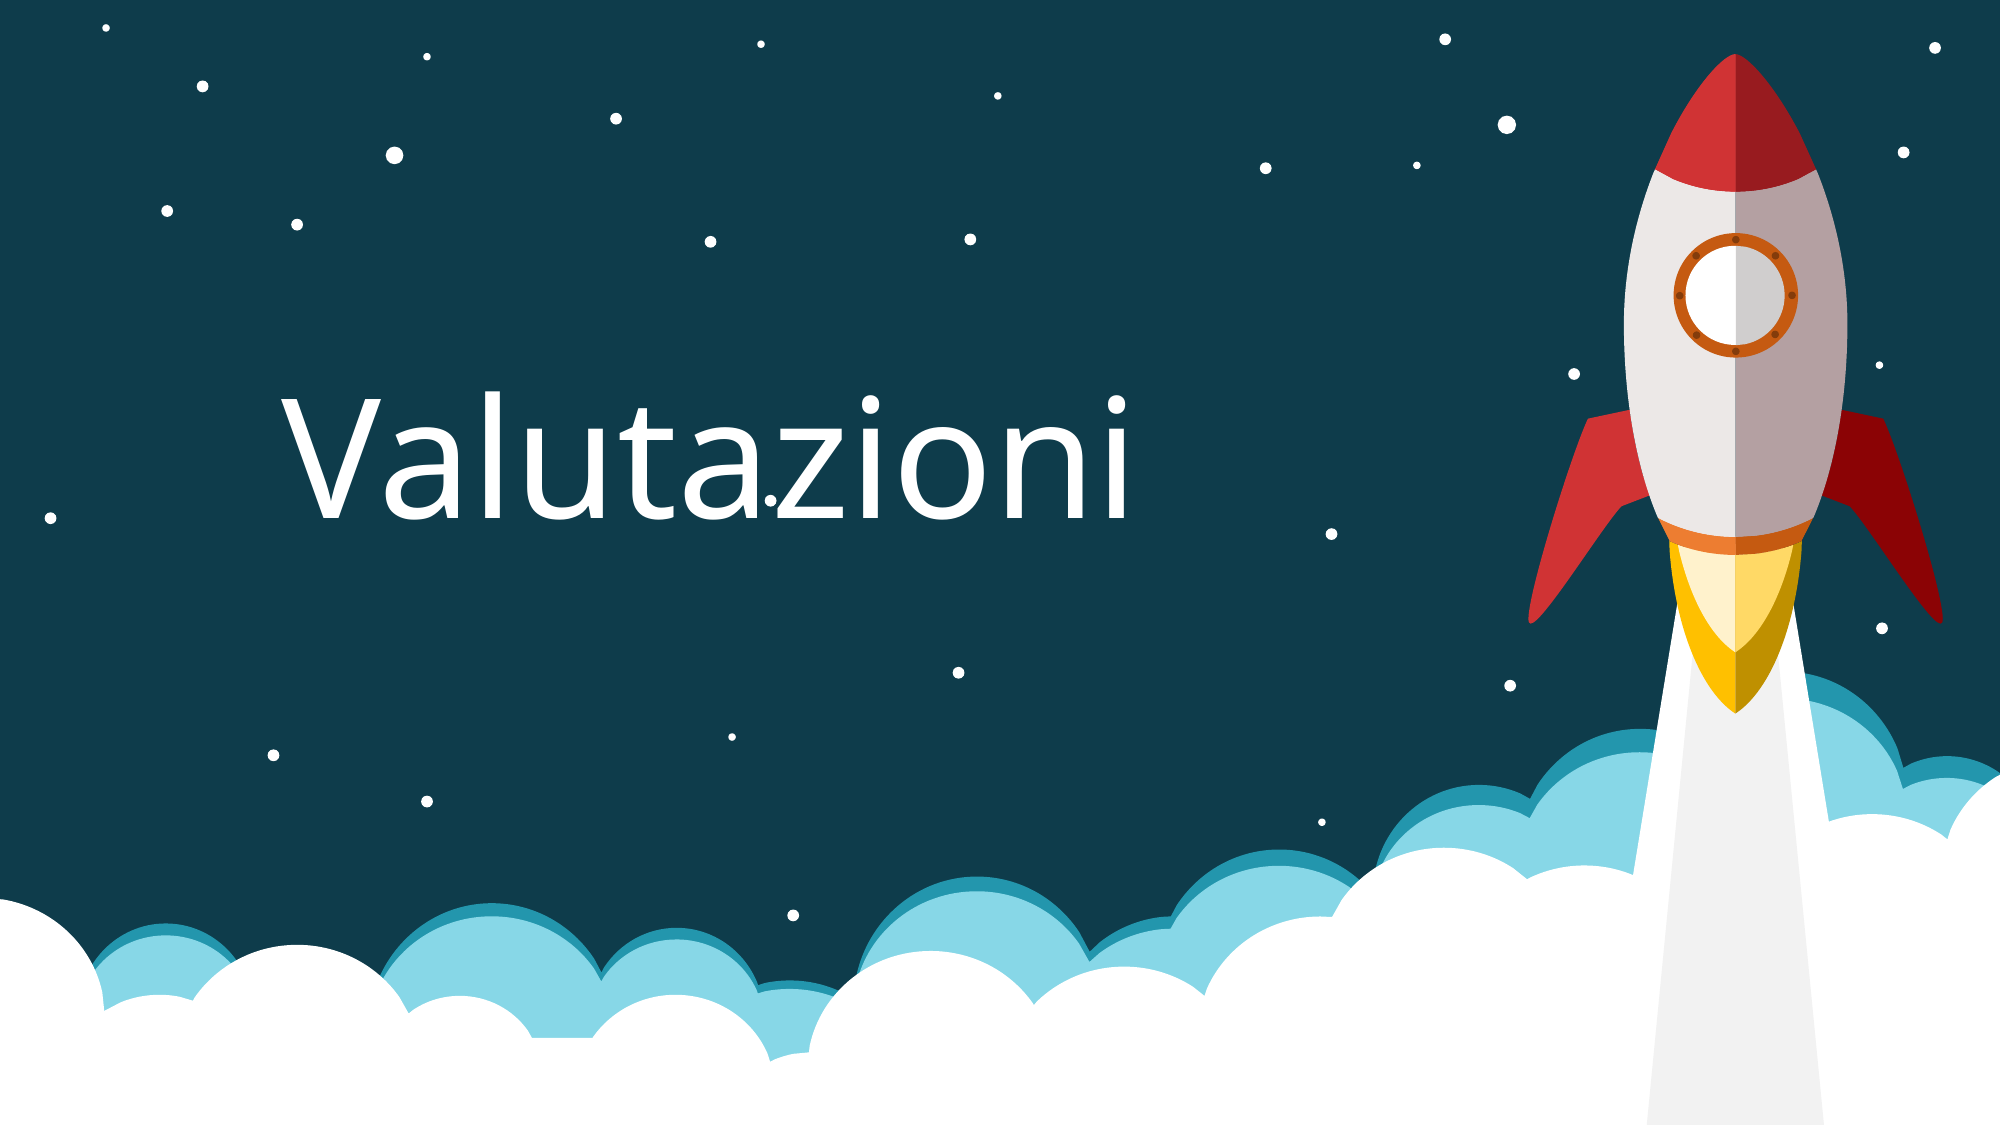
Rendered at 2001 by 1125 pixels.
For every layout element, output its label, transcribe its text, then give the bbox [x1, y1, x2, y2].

text_box Valutazioni [114, 345, 1308, 563]
